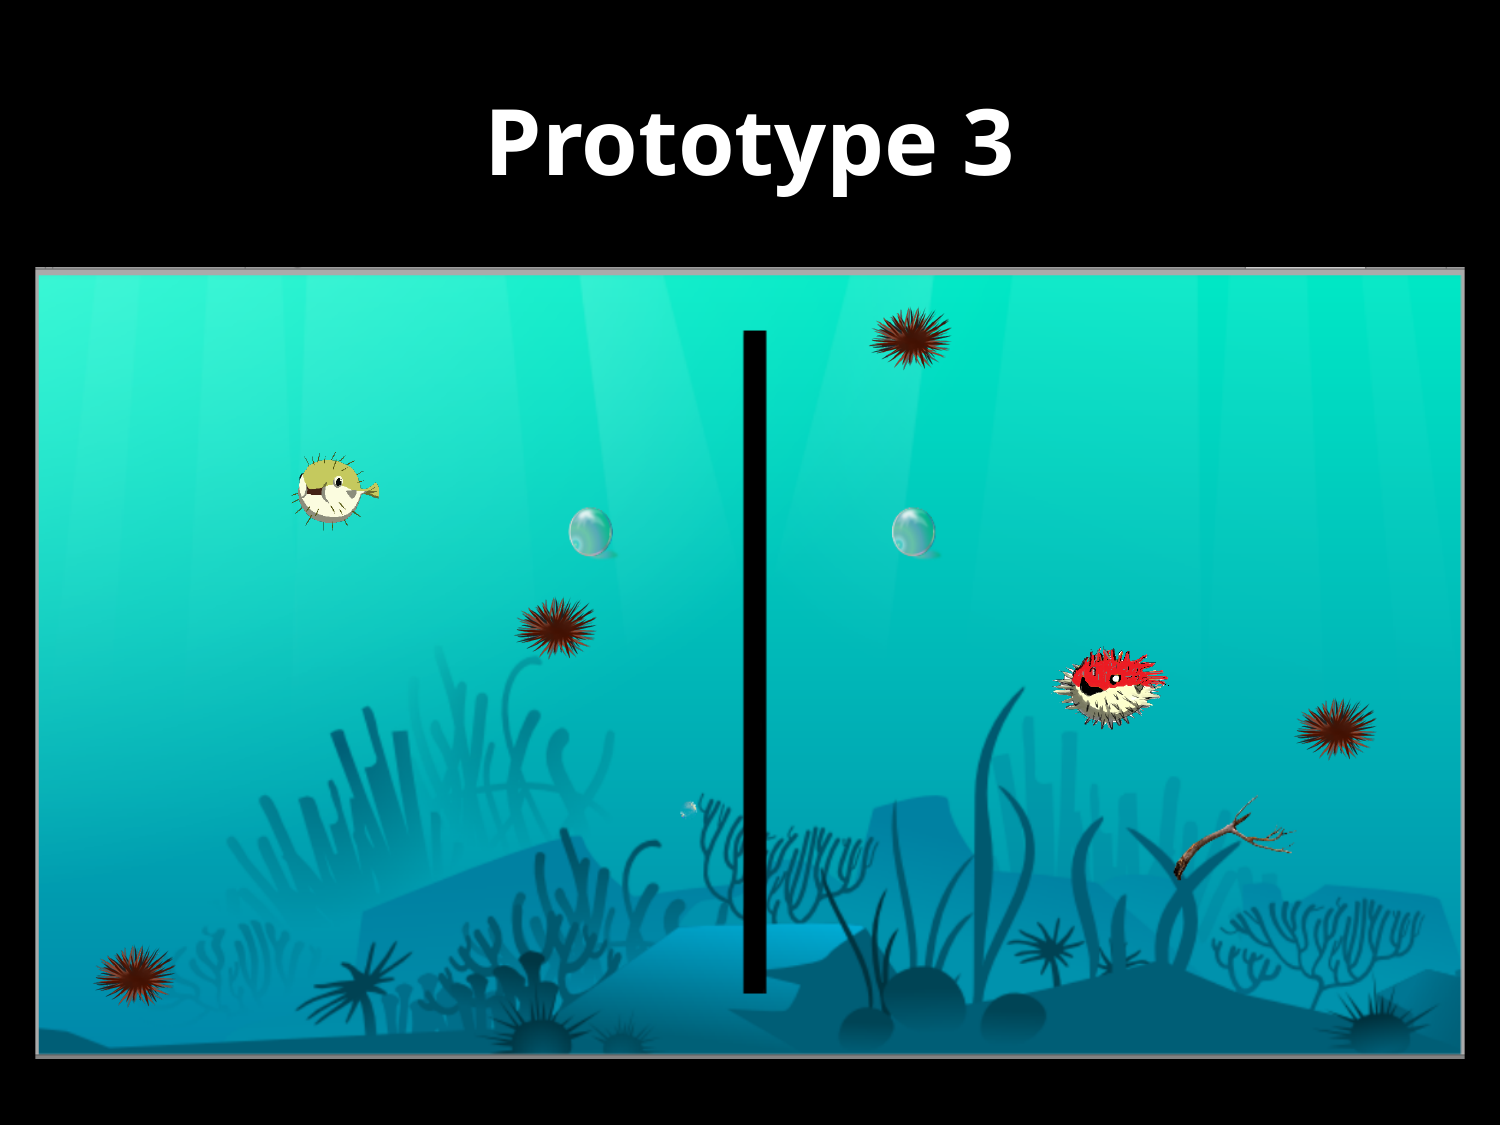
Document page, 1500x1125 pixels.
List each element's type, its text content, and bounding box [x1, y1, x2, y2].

picture [35, 266, 1465, 1059]
title Prototype 3 [75, 45, 1425, 233]
